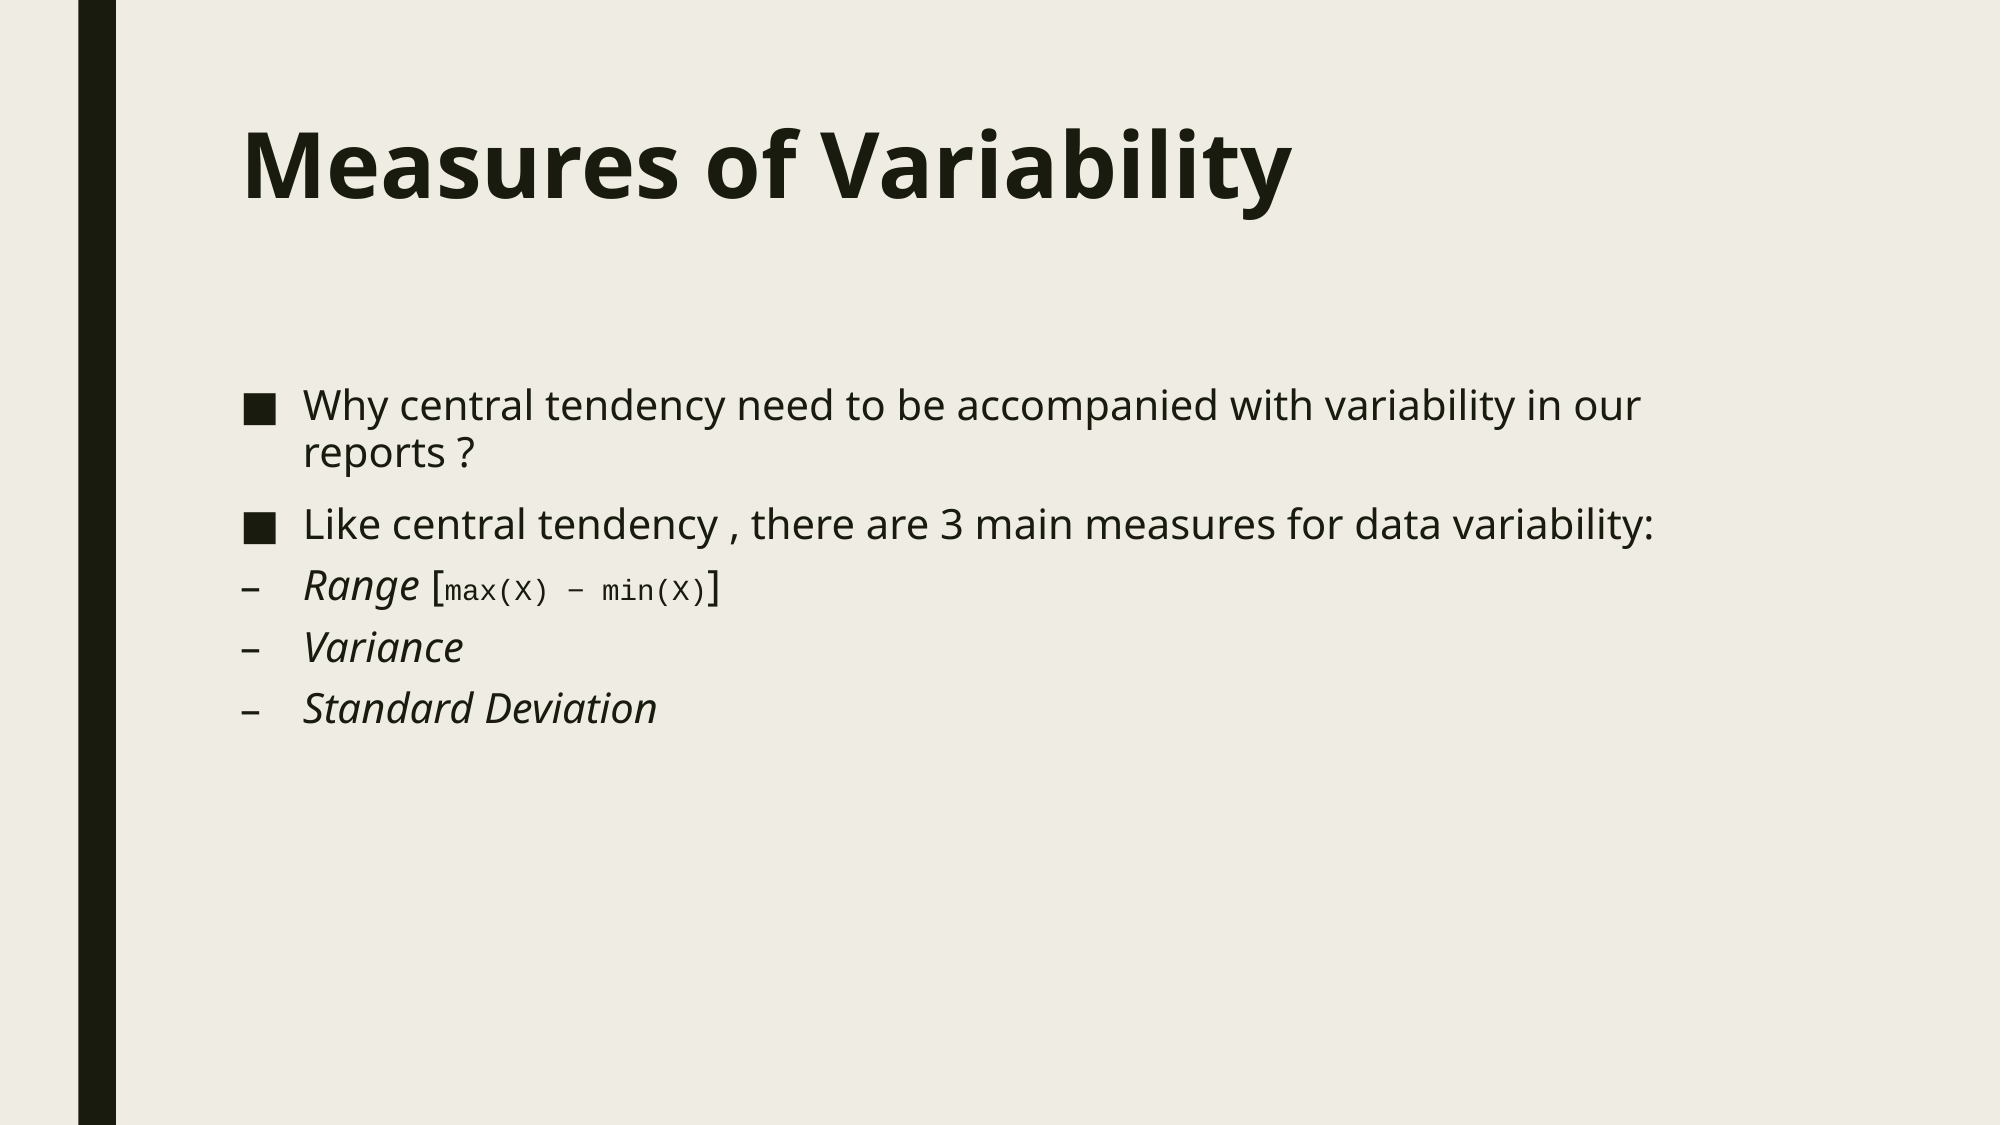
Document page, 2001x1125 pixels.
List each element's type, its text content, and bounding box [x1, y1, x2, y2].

list Why central tendency need to be accompanied with variability in our reports ? Like central tendency , there are 3 main measures for data variability: Range [max(X) − min(X)] Variance Standard Deviation [225, 375, 1800, 963]
title Measures of Variability [225, 112, 1800, 357]
